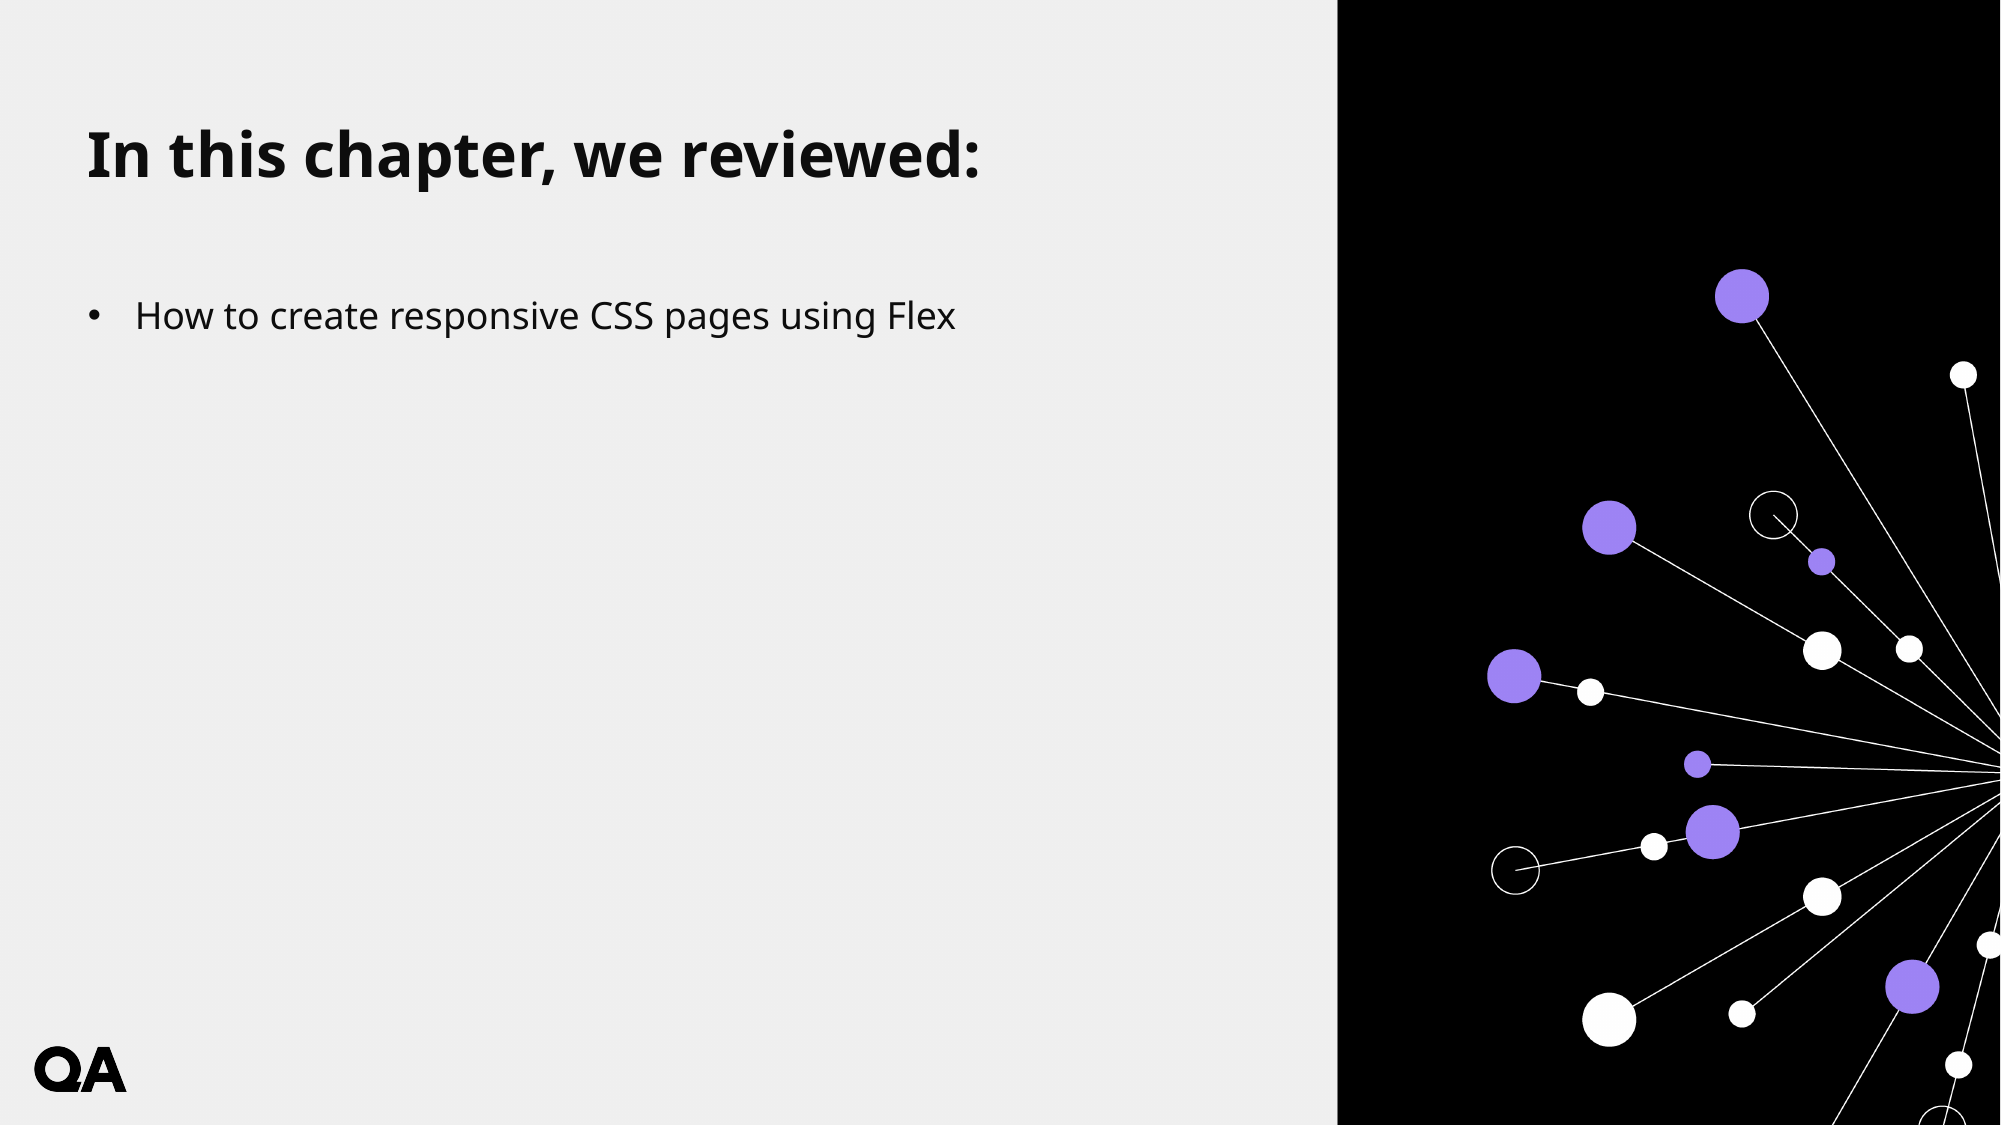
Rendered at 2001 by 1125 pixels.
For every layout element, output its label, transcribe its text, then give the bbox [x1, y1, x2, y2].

title In this chapter, we reviewed: [72, 82, 1169, 223]
picture [0, 0, 2001, 1125]
list How to create responsive CSS pages using Flex [72, 284, 1169, 938]
